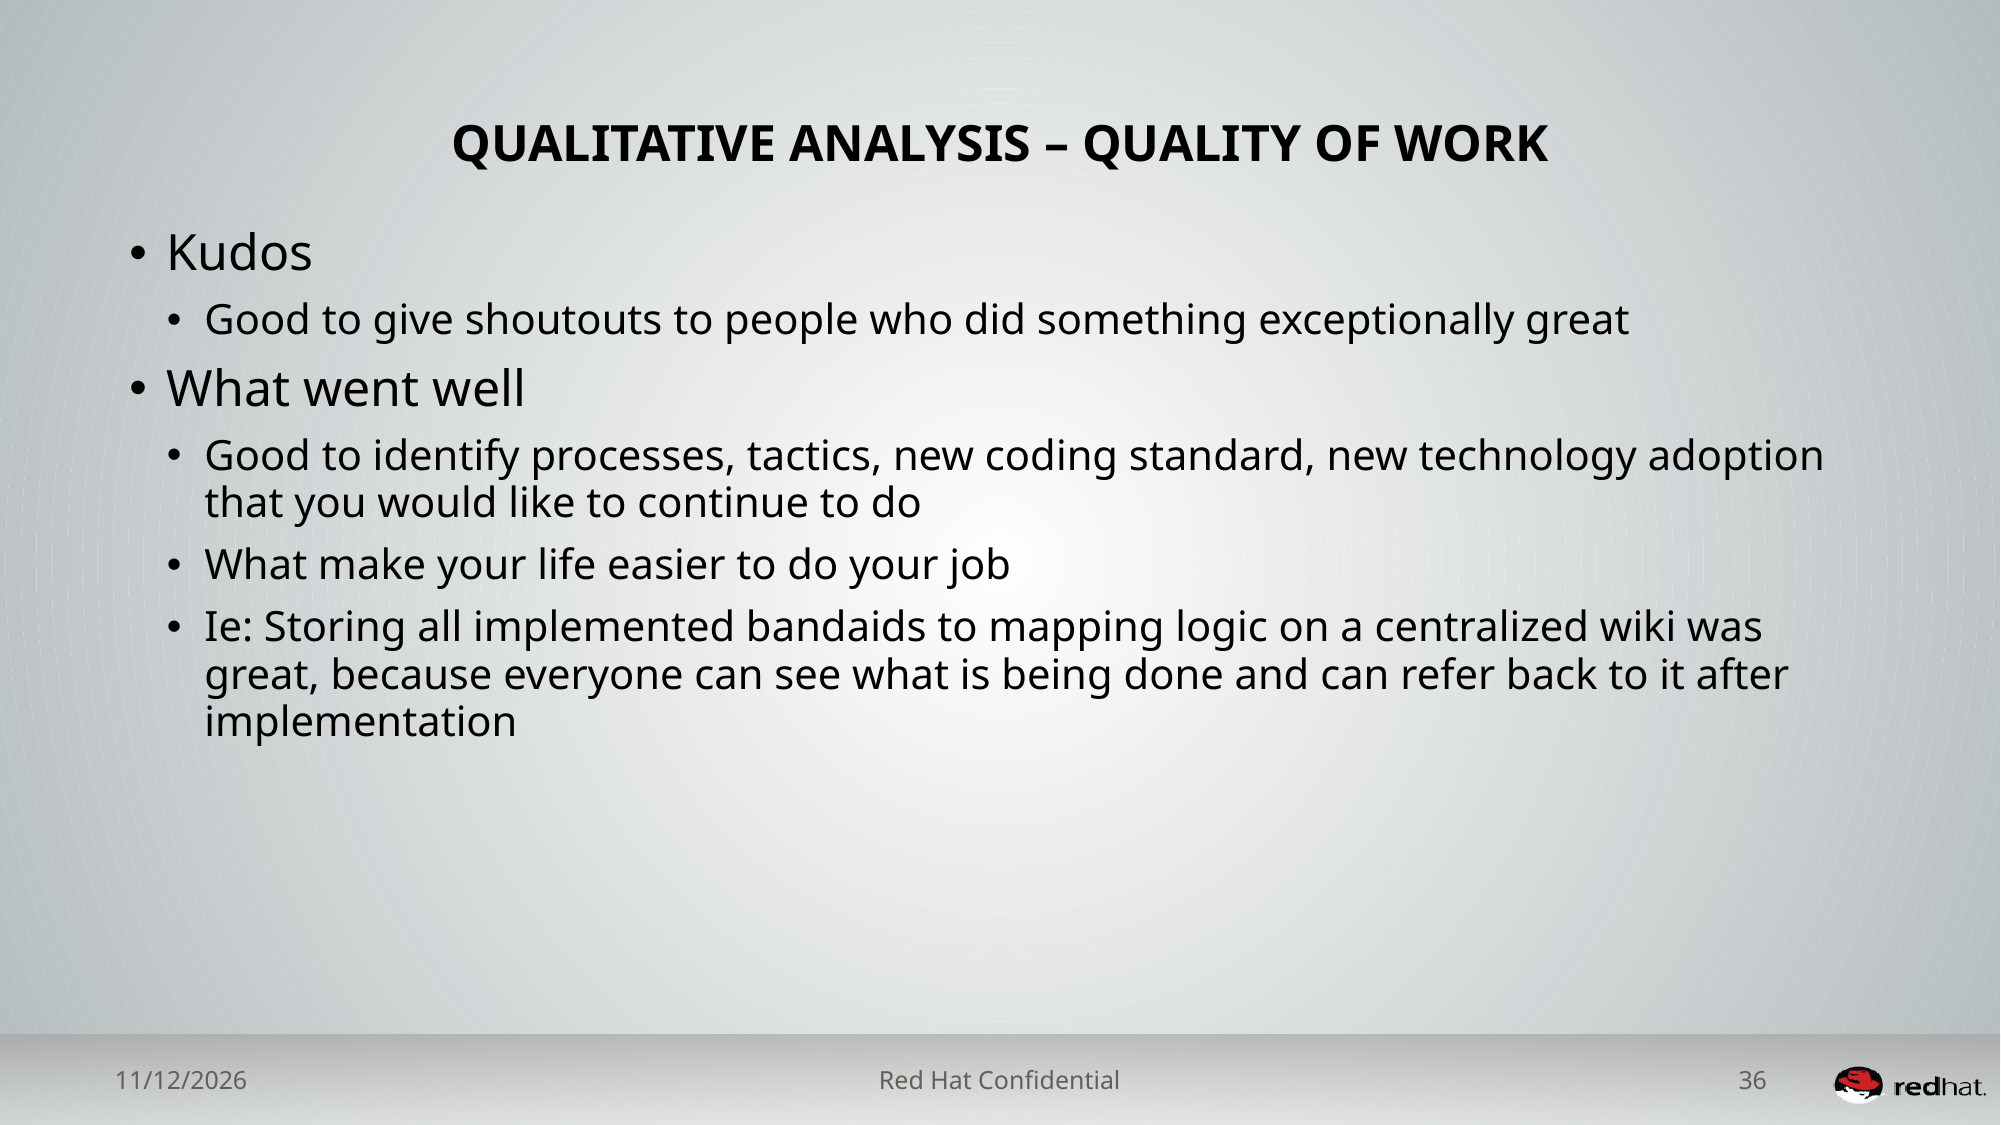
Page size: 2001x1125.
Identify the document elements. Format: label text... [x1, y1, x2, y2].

title Qualitative Analysis – quality of work [100, 22, 1901, 188]
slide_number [99, 1051, 567, 1112]
picture [1818, 1057, 2000, 1110]
slide_number 36 [1433, 1051, 1783, 1112]
list Kudos Good to give shoutouts to people who did something exceptionally great What went well Good to identify processes, tactics, new coding standard, new technology adoption that you would like to continue to do What make your life easier to do your job Ie: Storing all implemented bandaids to mapping logic on a centralized wiki was great, because everyone can see what is being done and can refer back to it after implementation [99, 209, 1900, 1013]
footer Red Hat Confidential [683, 1051, 1317, 1112]
